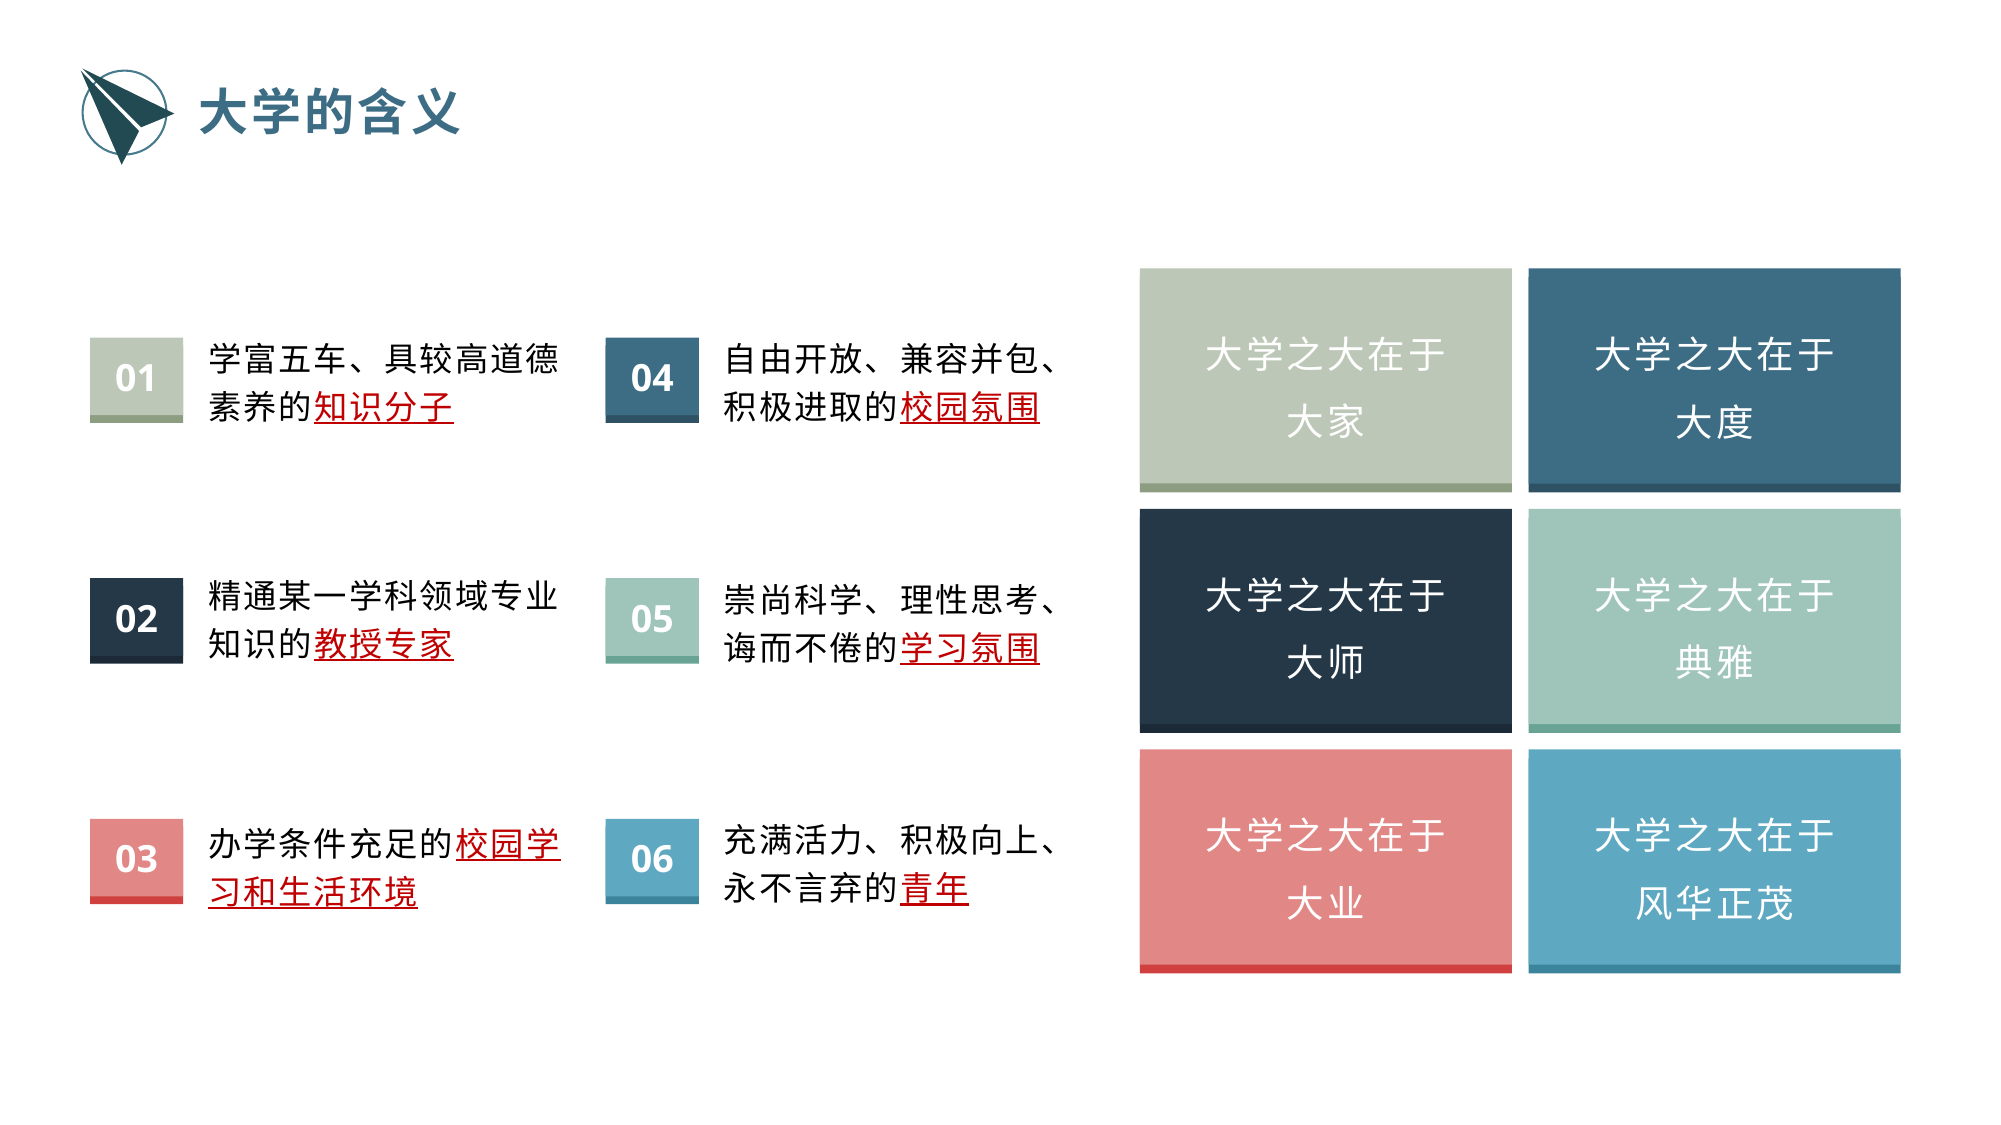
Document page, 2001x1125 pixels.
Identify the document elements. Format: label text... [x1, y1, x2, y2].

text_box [80, 68, 175, 165]
text_box 充满活力、积极向上、永不言弃的青年 [709, 803, 1095, 898]
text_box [605, 337, 699, 423]
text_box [1139, 749, 1512, 974]
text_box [1528, 749, 1901, 974]
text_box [1139, 508, 1512, 733]
text_box [1139, 484, 1513, 493]
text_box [1528, 508, 1901, 733]
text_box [605, 578, 699, 664]
text_box 大学之大在于 大家 [1139, 267, 1513, 484]
text_box 崇尚科学、理性思考、诲而不倦的学习氛围 [709, 563, 1095, 657]
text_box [90, 337, 184, 423]
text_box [1528, 268, 1901, 493]
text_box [90, 818, 184, 905]
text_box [90, 578, 184, 664]
text_box 大学的含义 [183, 72, 1184, 148]
text_box 精通某一学科领域专业知识的教授专家 [193, 559, 587, 654]
text_box 办学条件充足的校园学习和生活环境 [193, 807, 587, 995]
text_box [605, 818, 699, 905]
text_box 学富五车、具较高道德素养的知识分子 [193, 322, 587, 417]
text_box 自由开放、兼容并包、积极进取的校园氛围 [709, 322, 1095, 417]
